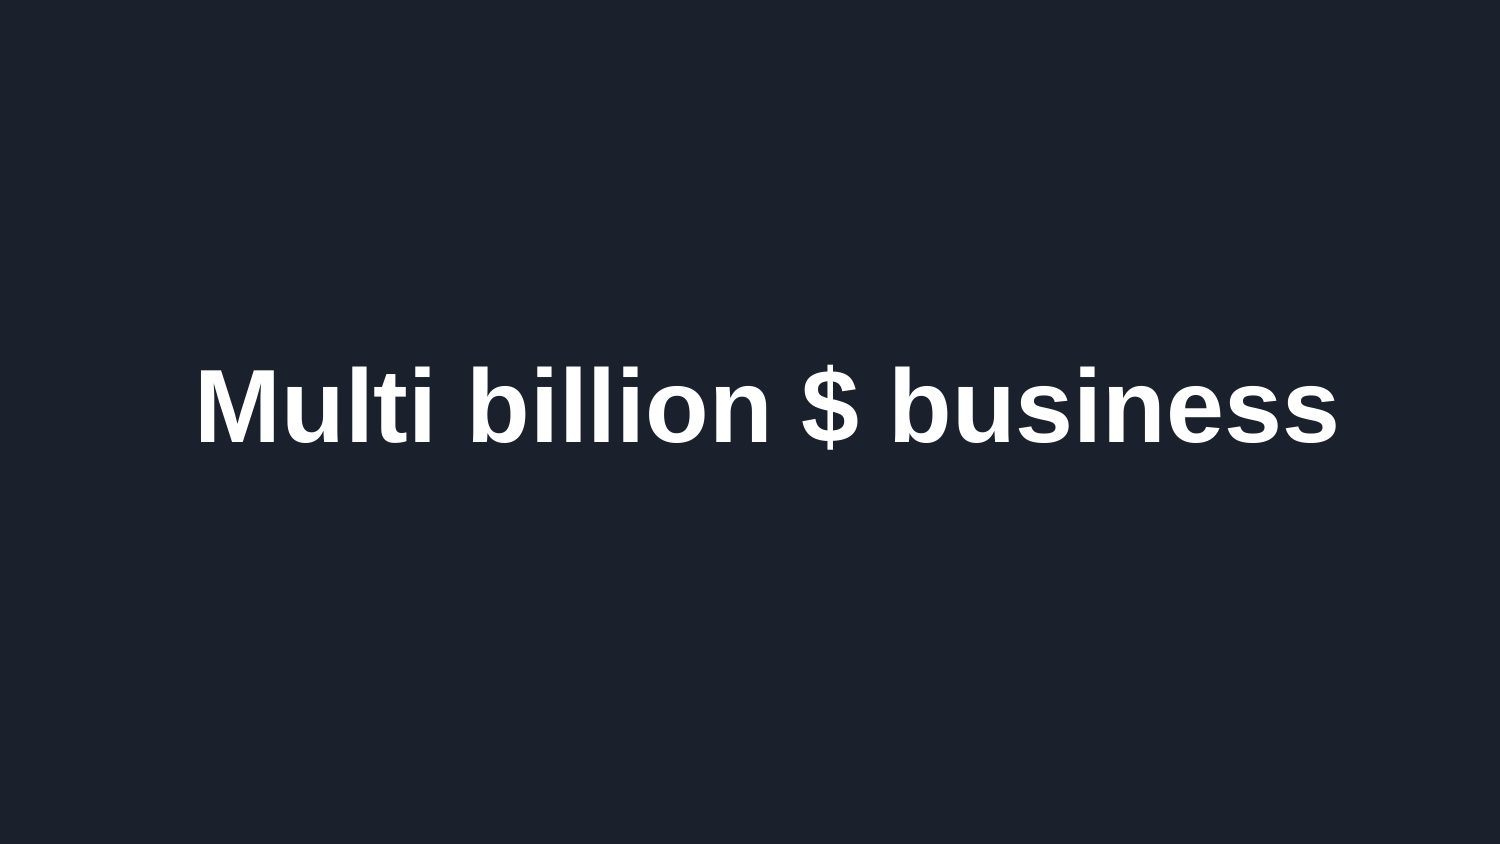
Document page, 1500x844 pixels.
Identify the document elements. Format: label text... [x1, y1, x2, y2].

text_box Multi billion $ business [179, 323, 1391, 452]
